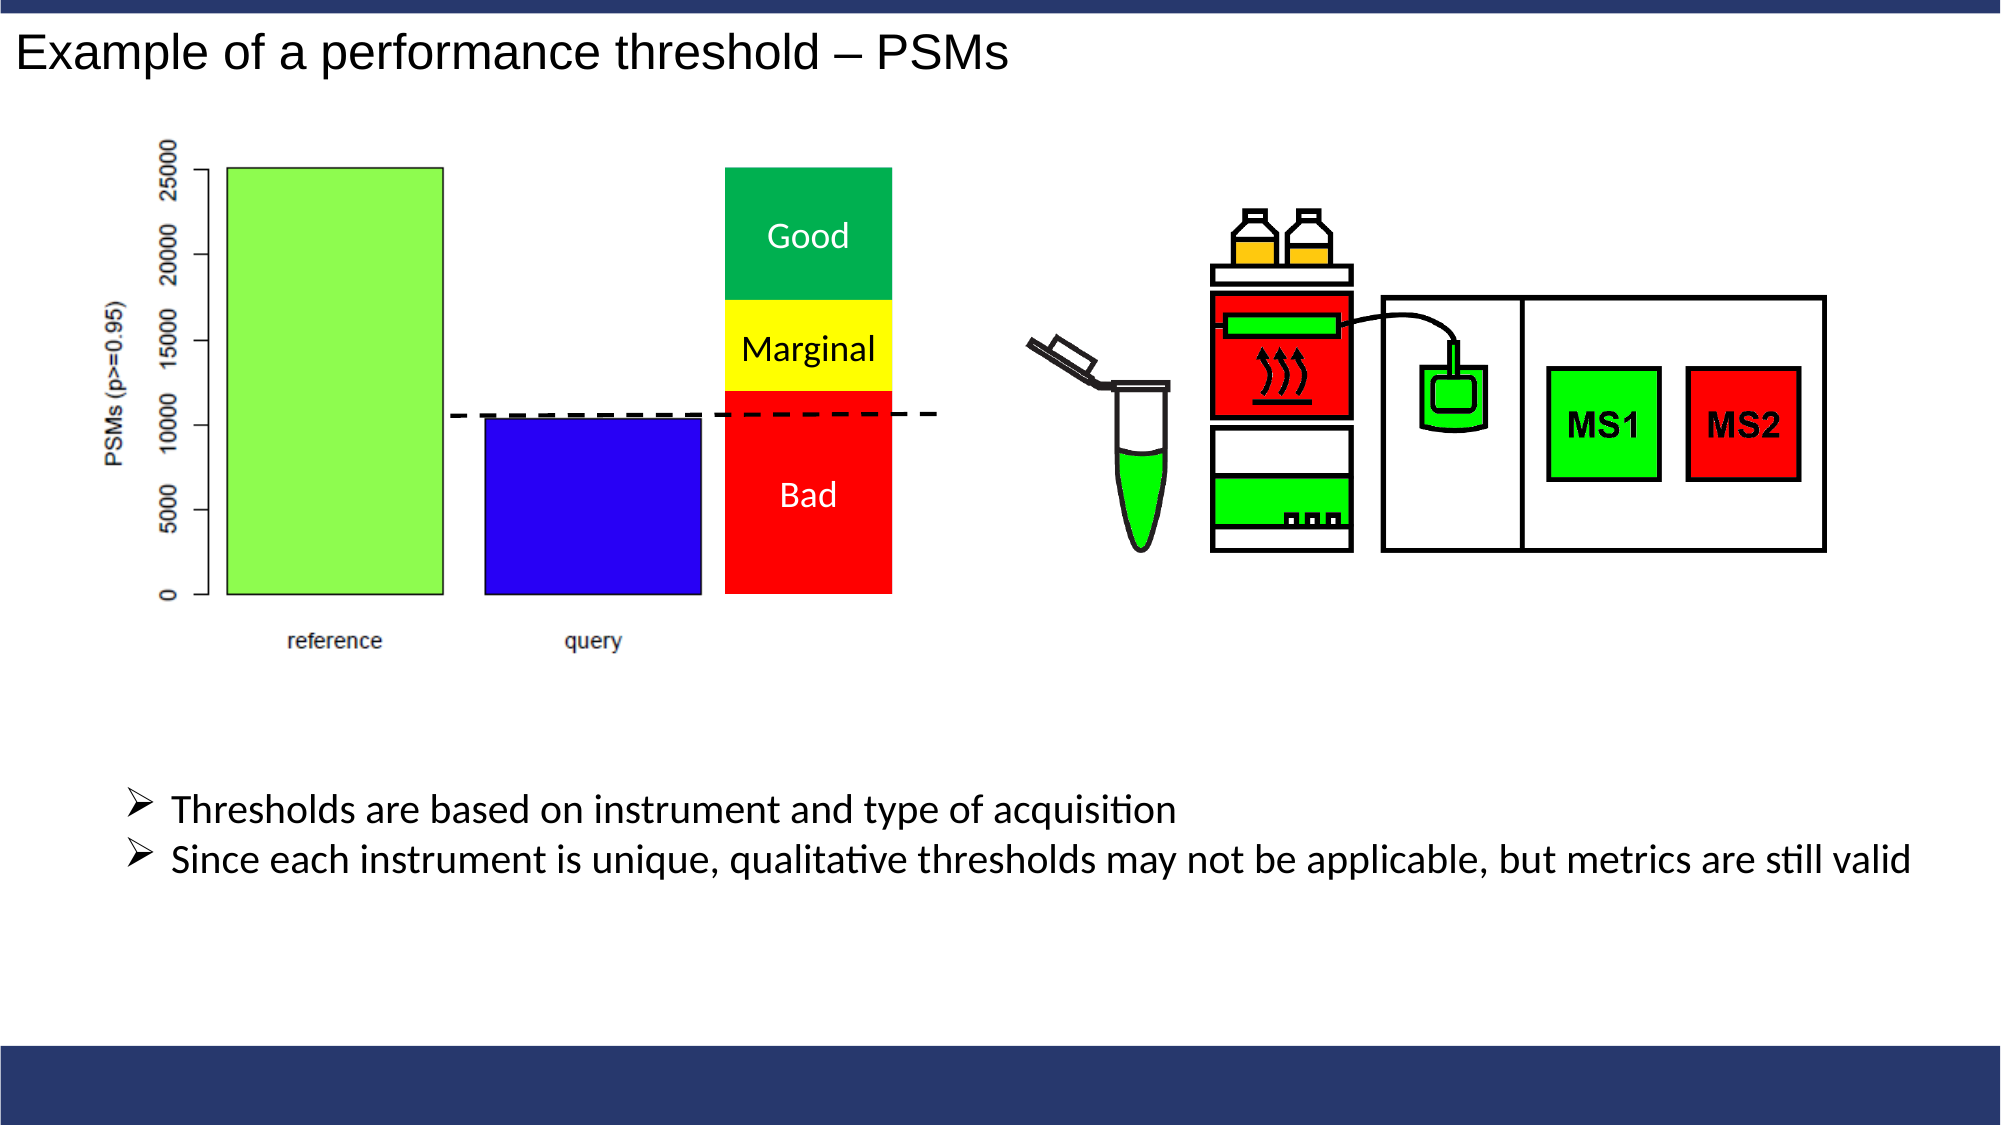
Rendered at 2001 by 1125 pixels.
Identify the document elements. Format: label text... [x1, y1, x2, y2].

text_box Thresholds are based on instrument and type of acquisition Since each instrument is unique, qualitative thresholds may not be applicable, but metrics are still valid [109, 774, 1929, 890]
text_box Good [723, 166, 894, 298]
picture [1024, 208, 1827, 553]
text_box Marginal [723, 298, 894, 389]
title Example of a performance threshold – PSMs [0, 12, 1175, 88]
text_box Bad [723, 389, 894, 412]
text_box Bad [723, 425, 894, 596]
picture [74, 122, 710, 666]
